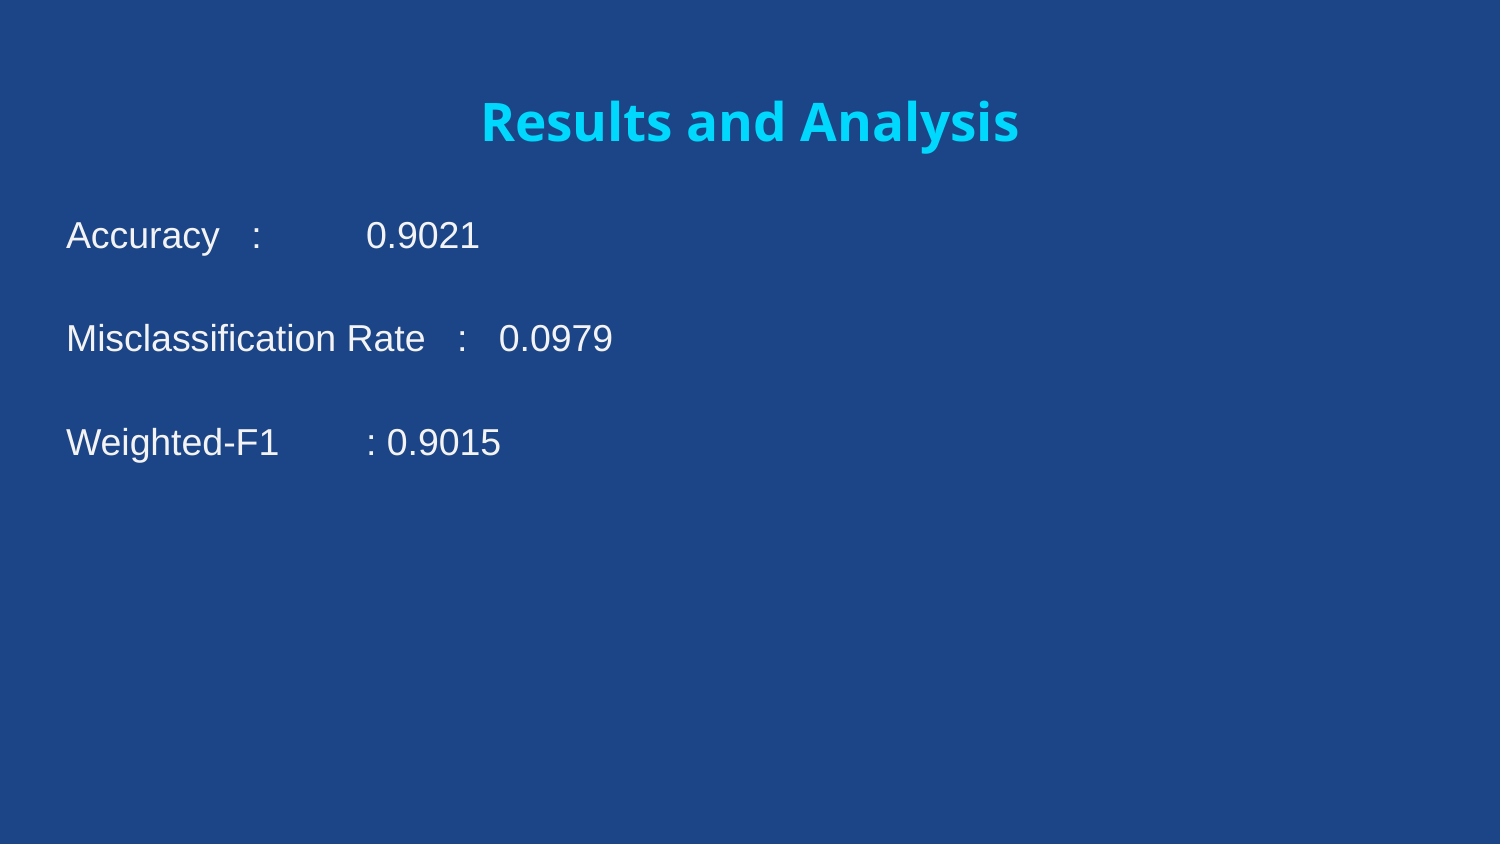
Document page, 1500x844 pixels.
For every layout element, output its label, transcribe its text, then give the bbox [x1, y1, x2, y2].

list Accuracy : 0.9021 Misclassification Rate : 0.0979 Weighted-F1 : 0.9015 [51, 189, 1449, 750]
title Results and Analysis [51, 72, 1449, 167]
